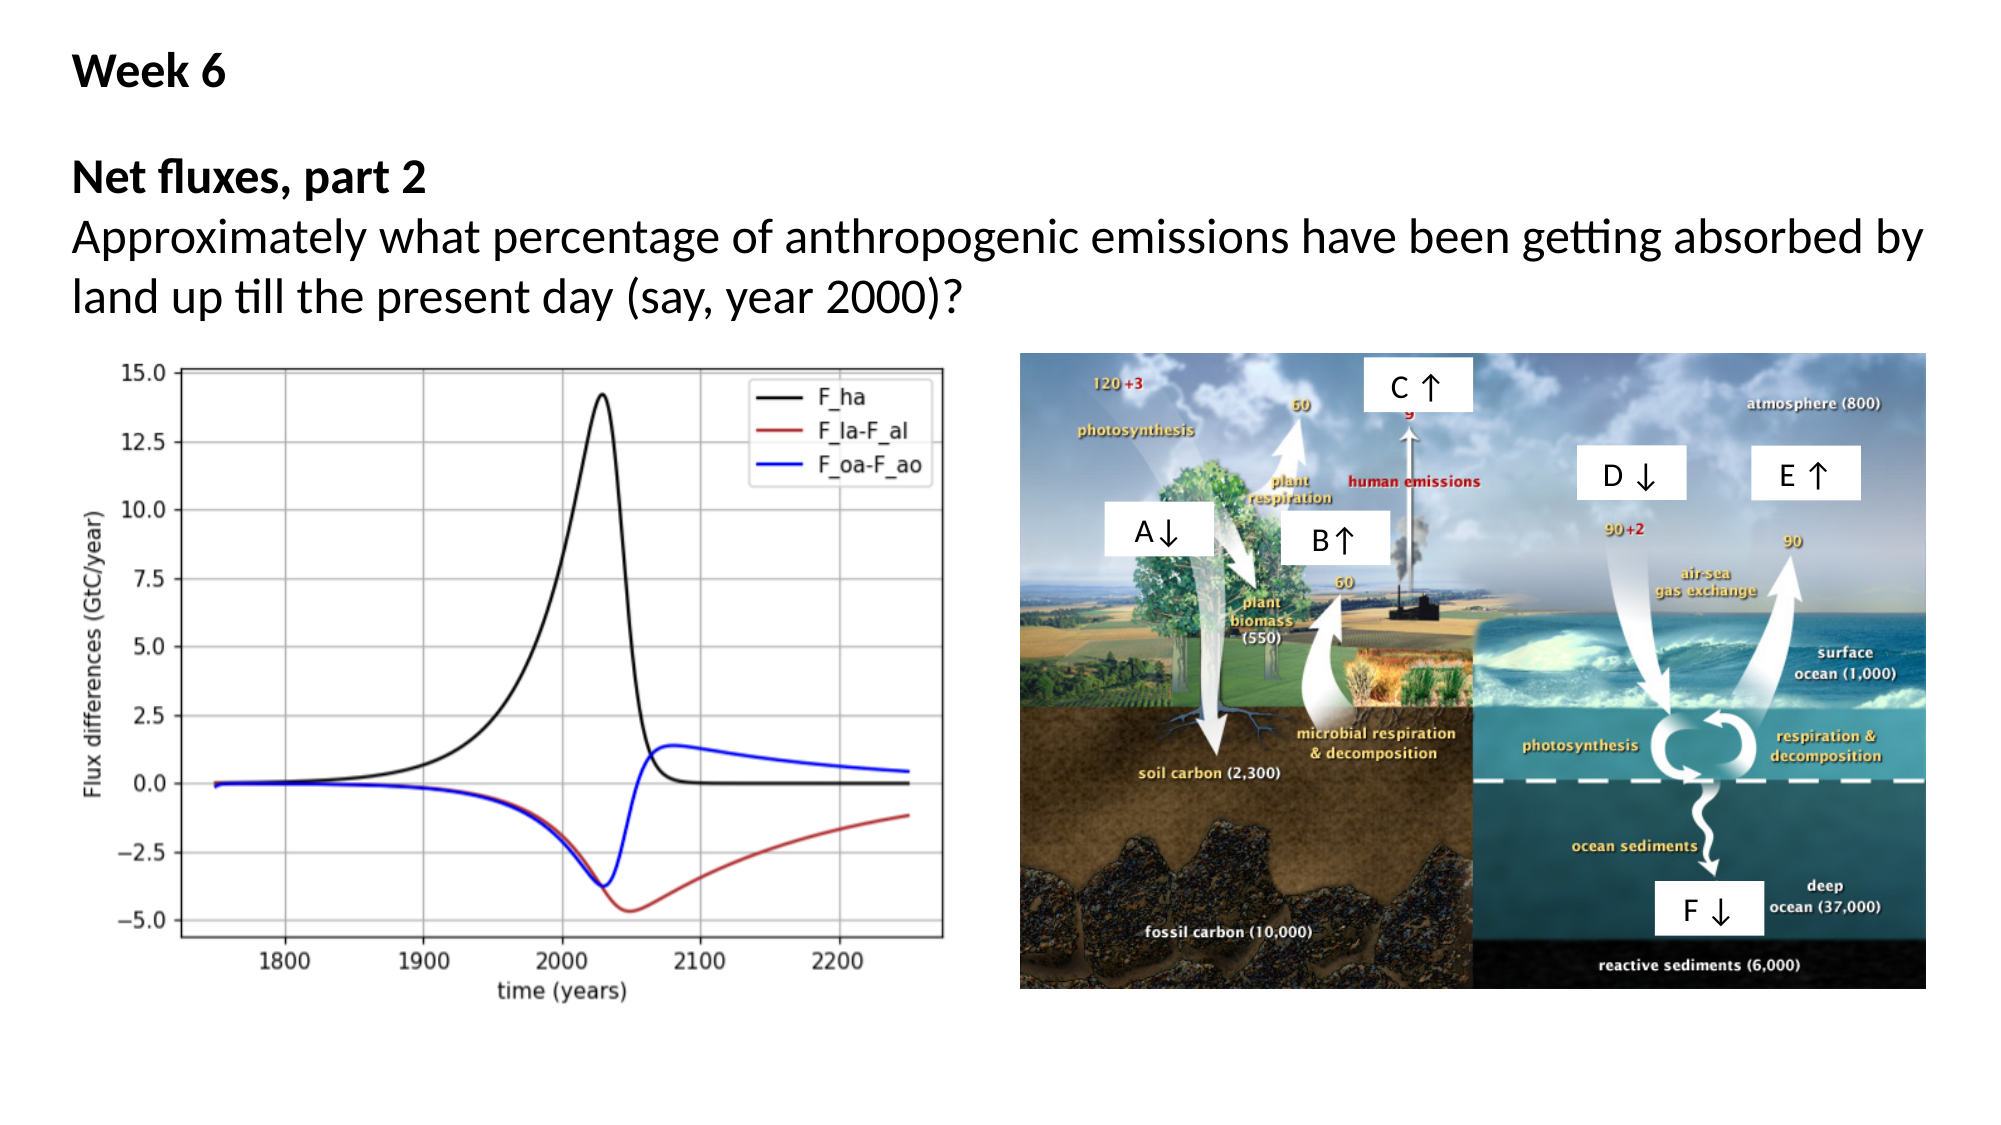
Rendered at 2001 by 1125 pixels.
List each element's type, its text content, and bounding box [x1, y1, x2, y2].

text_box Net fluxes, part 2 Approximately what percentage of anthropogenic emissions have been getting absorbed by land up till the present day (say, year 2000)? [56, 136, 1967, 332]
text_box Week 6 [56, 30, 905, 105]
picture [67, 343, 973, 1005]
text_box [1020, 353, 1926, 989]
